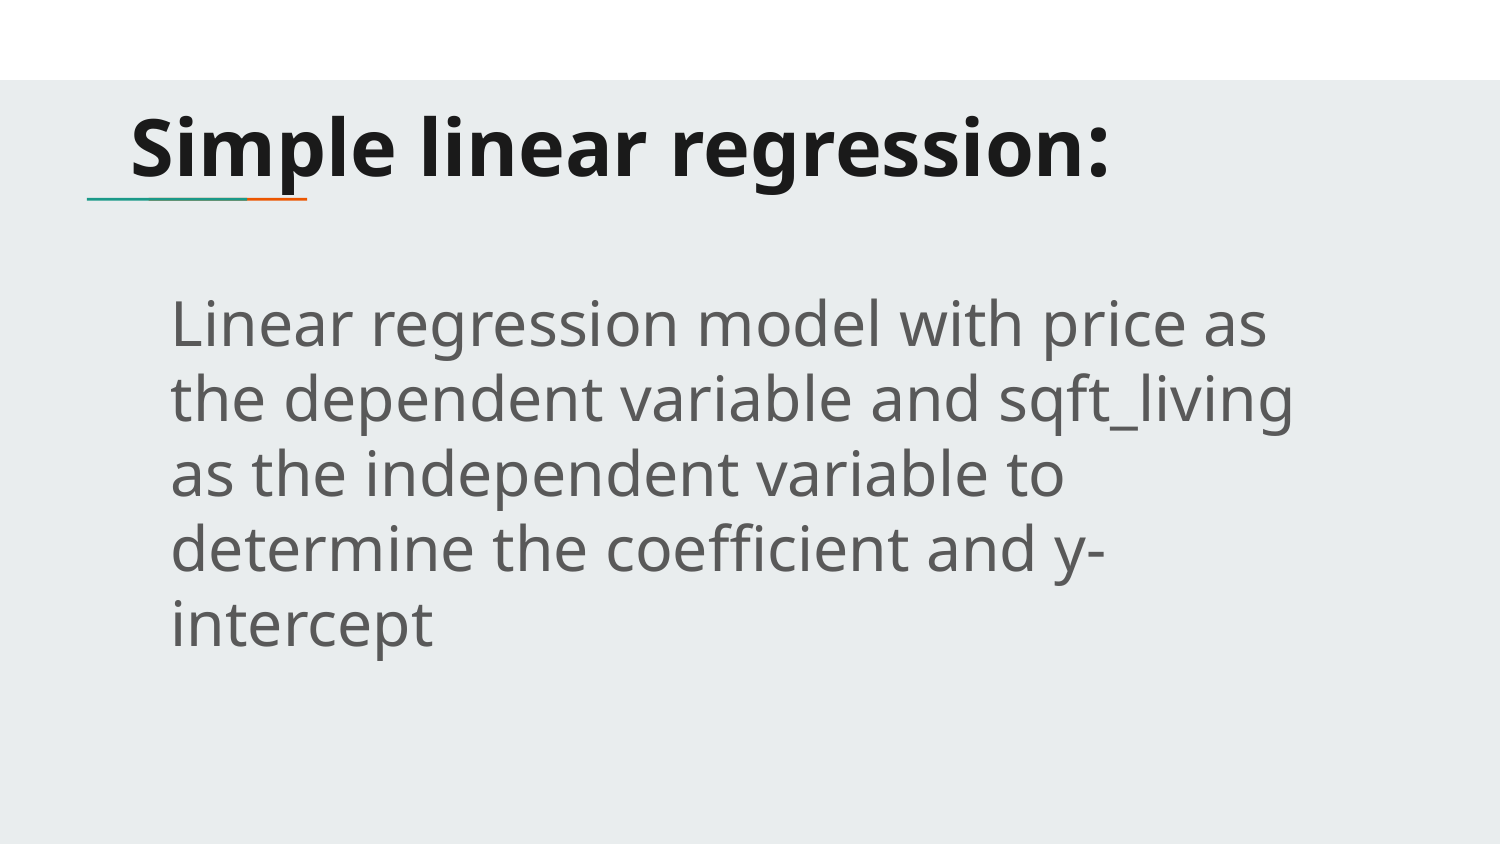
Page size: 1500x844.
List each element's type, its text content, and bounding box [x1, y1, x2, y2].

text_box Linear regression model with price as the dependent variable and sqft_living as the independent variable to determine the coefficient and y-intercept [159, 278, 1341, 727]
text_box Simple linear regression: [119, 60, 1301, 222]
